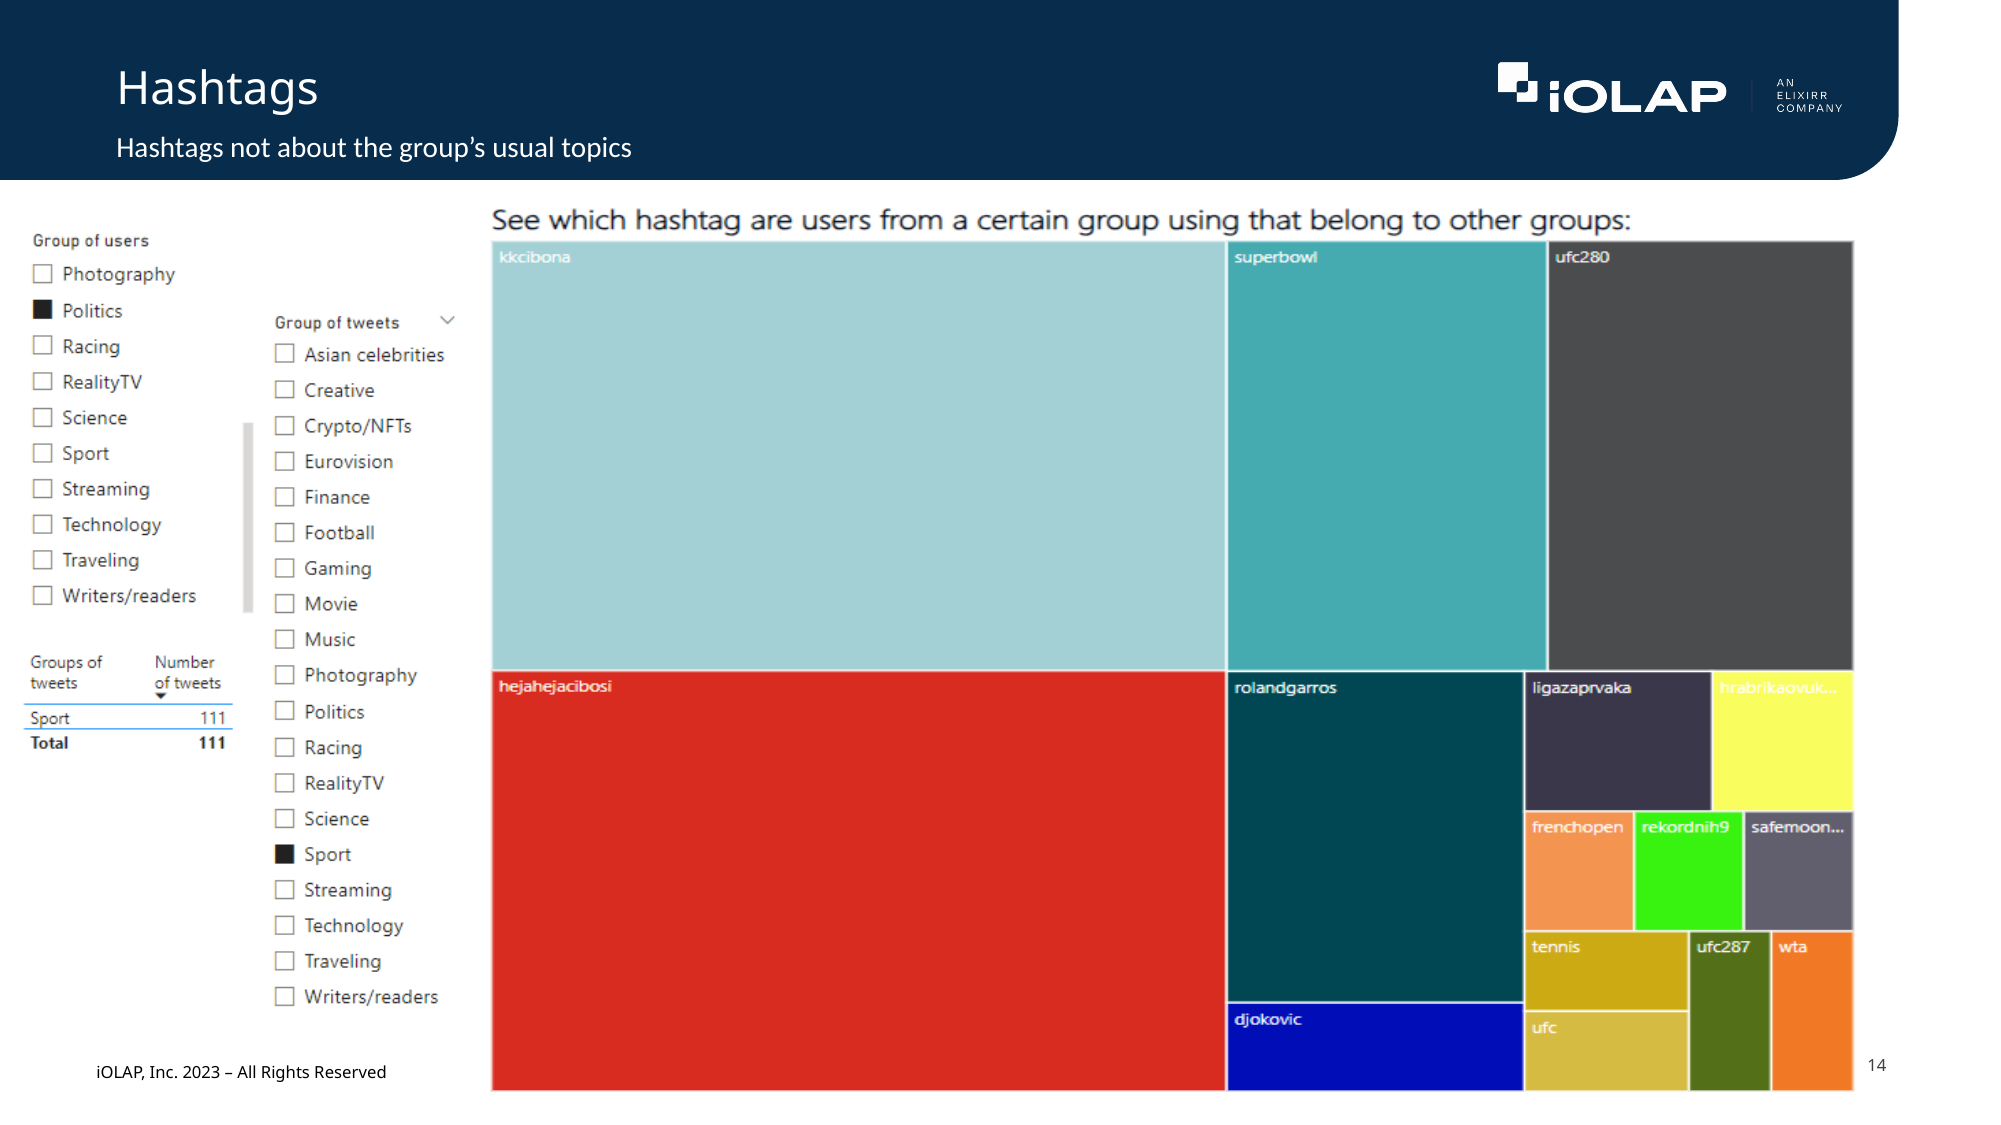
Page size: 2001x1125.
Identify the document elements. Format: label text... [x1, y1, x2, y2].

list Hashtags not about the group’s usual topics [101, 124, 987, 180]
picture [485, 200, 1861, 1096]
title Hashtags [101, 0, 1902, 180]
picture [20, 226, 475, 1024]
